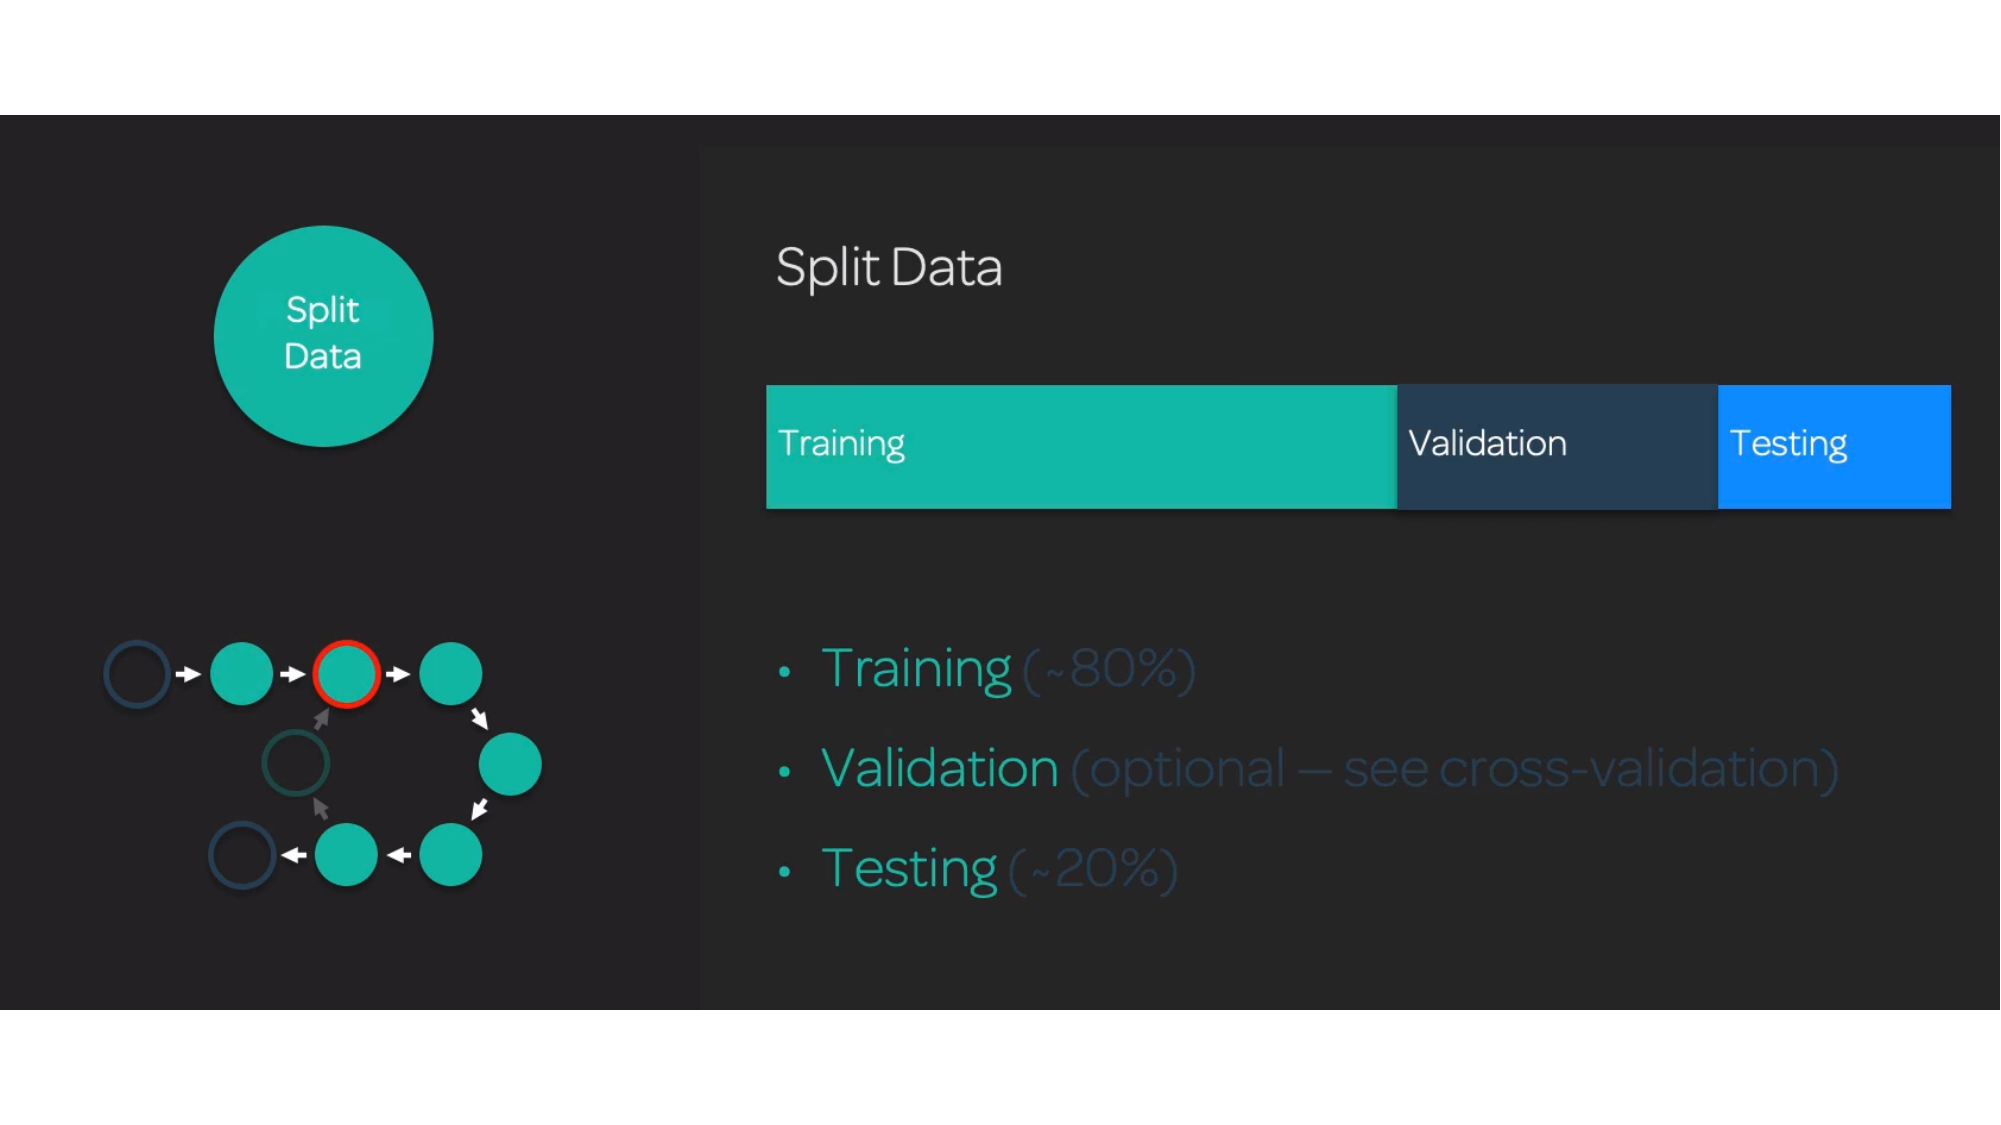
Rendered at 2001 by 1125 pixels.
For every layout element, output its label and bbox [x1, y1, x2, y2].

picture [0, 115, 2000, 1010]
